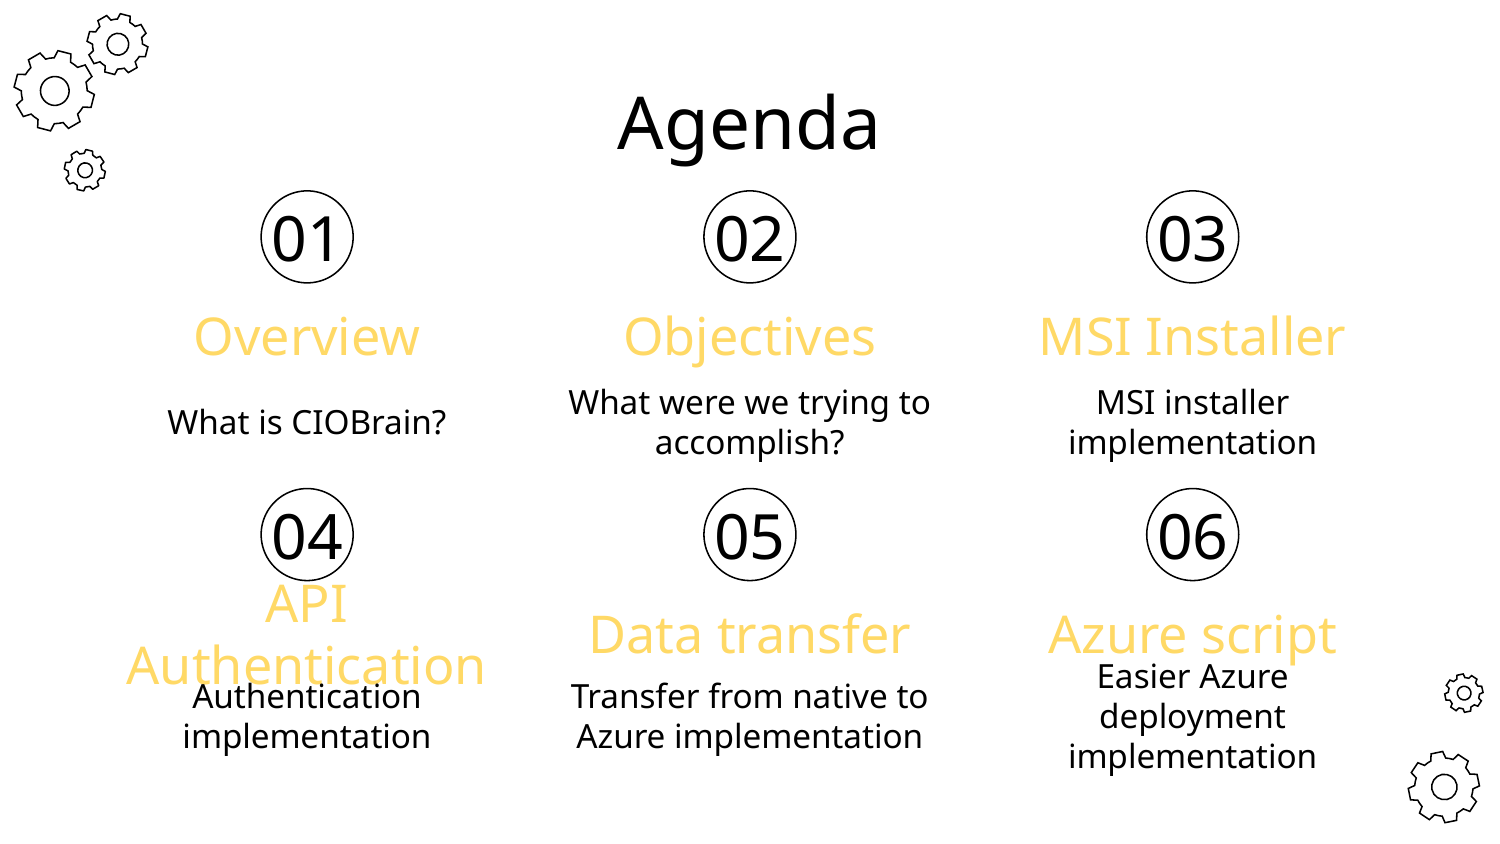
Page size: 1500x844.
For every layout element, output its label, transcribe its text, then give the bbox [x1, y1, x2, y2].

subtitle Transfer from native to Azure implementation [560, 675, 940, 756]
text_box [276, 271, 338, 283]
text_box [1161, 190, 1224, 203]
title Data transfer [560, 589, 940, 675]
title API Authentication [118, 589, 497, 675]
title MSI Installer [1003, 291, 1382, 378]
title 02 [703, 203, 796, 271]
title 04 [261, 501, 354, 569]
text_box [1162, 569, 1224, 581]
text_box [718, 488, 782, 501]
text_box [718, 190, 782, 203]
title 01 [261, 203, 354, 271]
title 05 [703, 501, 796, 569]
title Overview [118, 291, 497, 378]
text_box [1161, 488, 1225, 501]
title Objectives [560, 291, 940, 378]
text_box [275, 488, 339, 501]
subtitle Easier Azure deployment implementation [1003, 675, 1382, 756]
title 06 [1146, 501, 1239, 569]
subtitle MSI installer implementation [1003, 378, 1382, 465]
subtitle What were we trying to accomplish? [560, 378, 940, 465]
text_box [276, 569, 338, 581]
title Agenda [118, 72, 1382, 167]
text_box [719, 569, 781, 581]
title 03 [1146, 203, 1239, 271]
text_box [719, 271, 781, 283]
subtitle Authentication implementation [118, 675, 497, 756]
subtitle What is CIOBrain? [118, 378, 497, 465]
title Azure script [1003, 589, 1382, 675]
text_box [1161, 271, 1224, 283]
text_box [276, 190, 339, 203]
